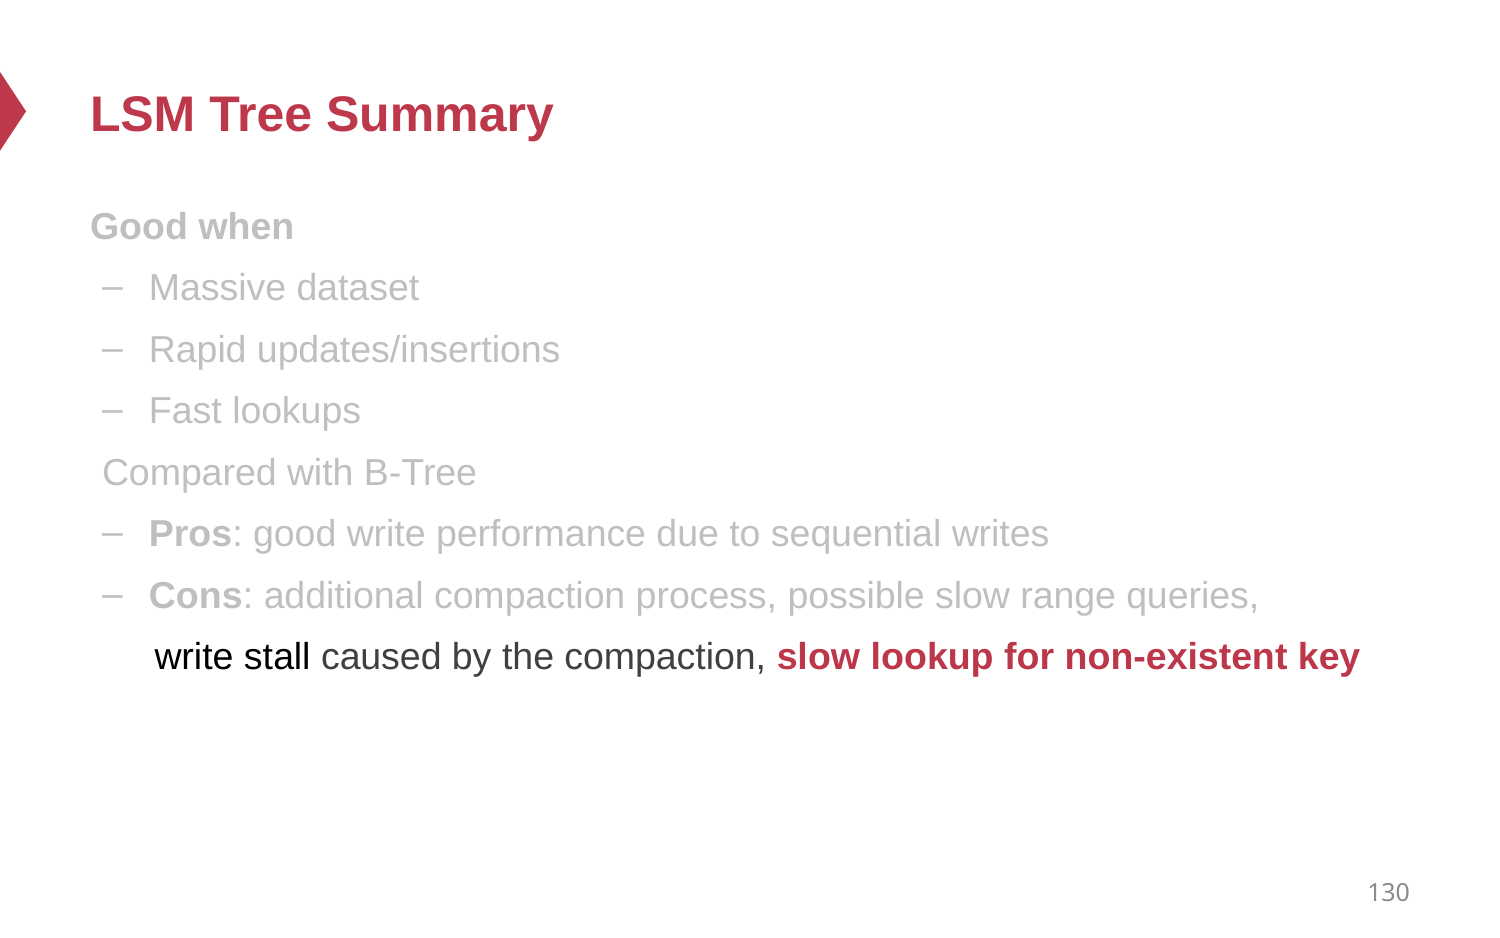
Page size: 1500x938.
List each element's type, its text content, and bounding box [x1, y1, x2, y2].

list Good when Massive dataset Rapid updates/insertions Fast lookups Compared with B-Tree Pros: good write performance due to sequential writes Cons: additional compaction process, possible slow range queries, write stall caused by the compaction, slow lookup for non-existent key [75, 185, 1425, 804]
title LSM Tree Summary [75, 37, 1425, 185]
slide_number 130 [1074, 868, 1425, 919]
